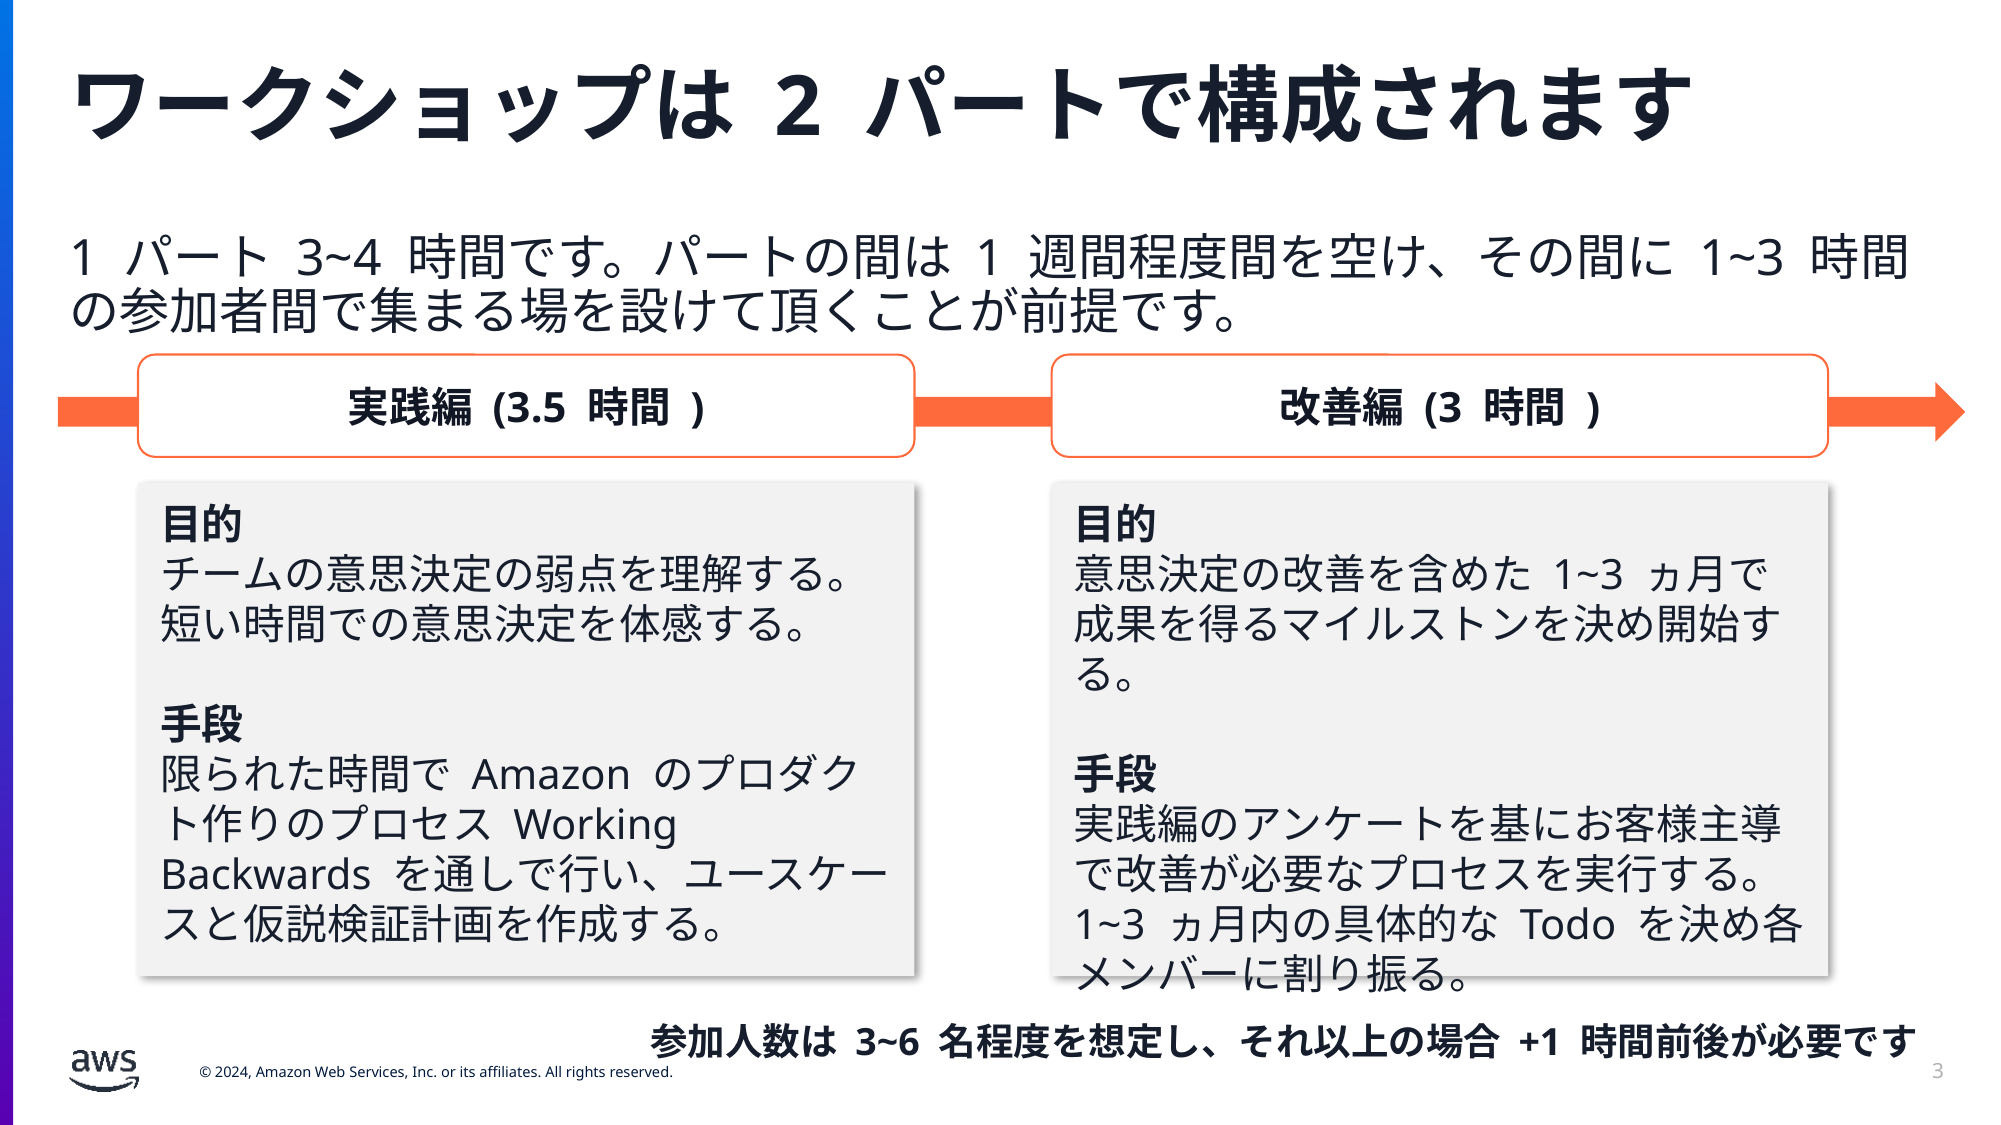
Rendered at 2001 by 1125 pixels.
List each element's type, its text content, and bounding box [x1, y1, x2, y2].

text_box 目的 チームの意思決定の弱点を理解する。 短い時間での意思決定を体感する。 手段 限られた時間で Amazon のプロダクト作りのプロセス Working Backwards を通しで行い、ユースケースと仮説検証計画を作成する。 [160, 490, 894, 956]
text_box [1051, 482, 1829, 977]
text_box [916, 395, 1050, 428]
text_box [56, 395, 136, 428]
text_box 目的 意思決定の改善を含めた 1~3 ヵ月で成果を得るマイルストンを決め開始する。 手段 実践編のアンケートを基にお客様主導で改善が必要なプロセスを実行する。 1~3 ヵ月内の具体的な Todo を決め各メンバーに割り振る。 [1073, 490, 1808, 1006]
text_box [1830, 379, 1967, 445]
list 1 パート 3~4 時間です。パートの間は 1 週間程度間を空け、その間に 1~3 時間の参加者間で集まる場を設けて頂くことが前提です。 [69, 224, 1944, 351]
text_box 参加人数は 3~6 名程度を想定し、それ以上の場合 +1 時間前後が必要です [506, 1010, 1918, 1071]
text_box 改善編 (3 時間 ) [1050, 353, 1830, 458]
text_box 実践編 (3.5 時間 ) [136, 353, 916, 458]
text_box [137, 482, 915, 977]
title ワークショップは 2 パートで構成されます [69, 56, 1944, 162]
slide_number 3 [1493, 1041, 1944, 1102]
picture [69, 1050, 139, 1092]
